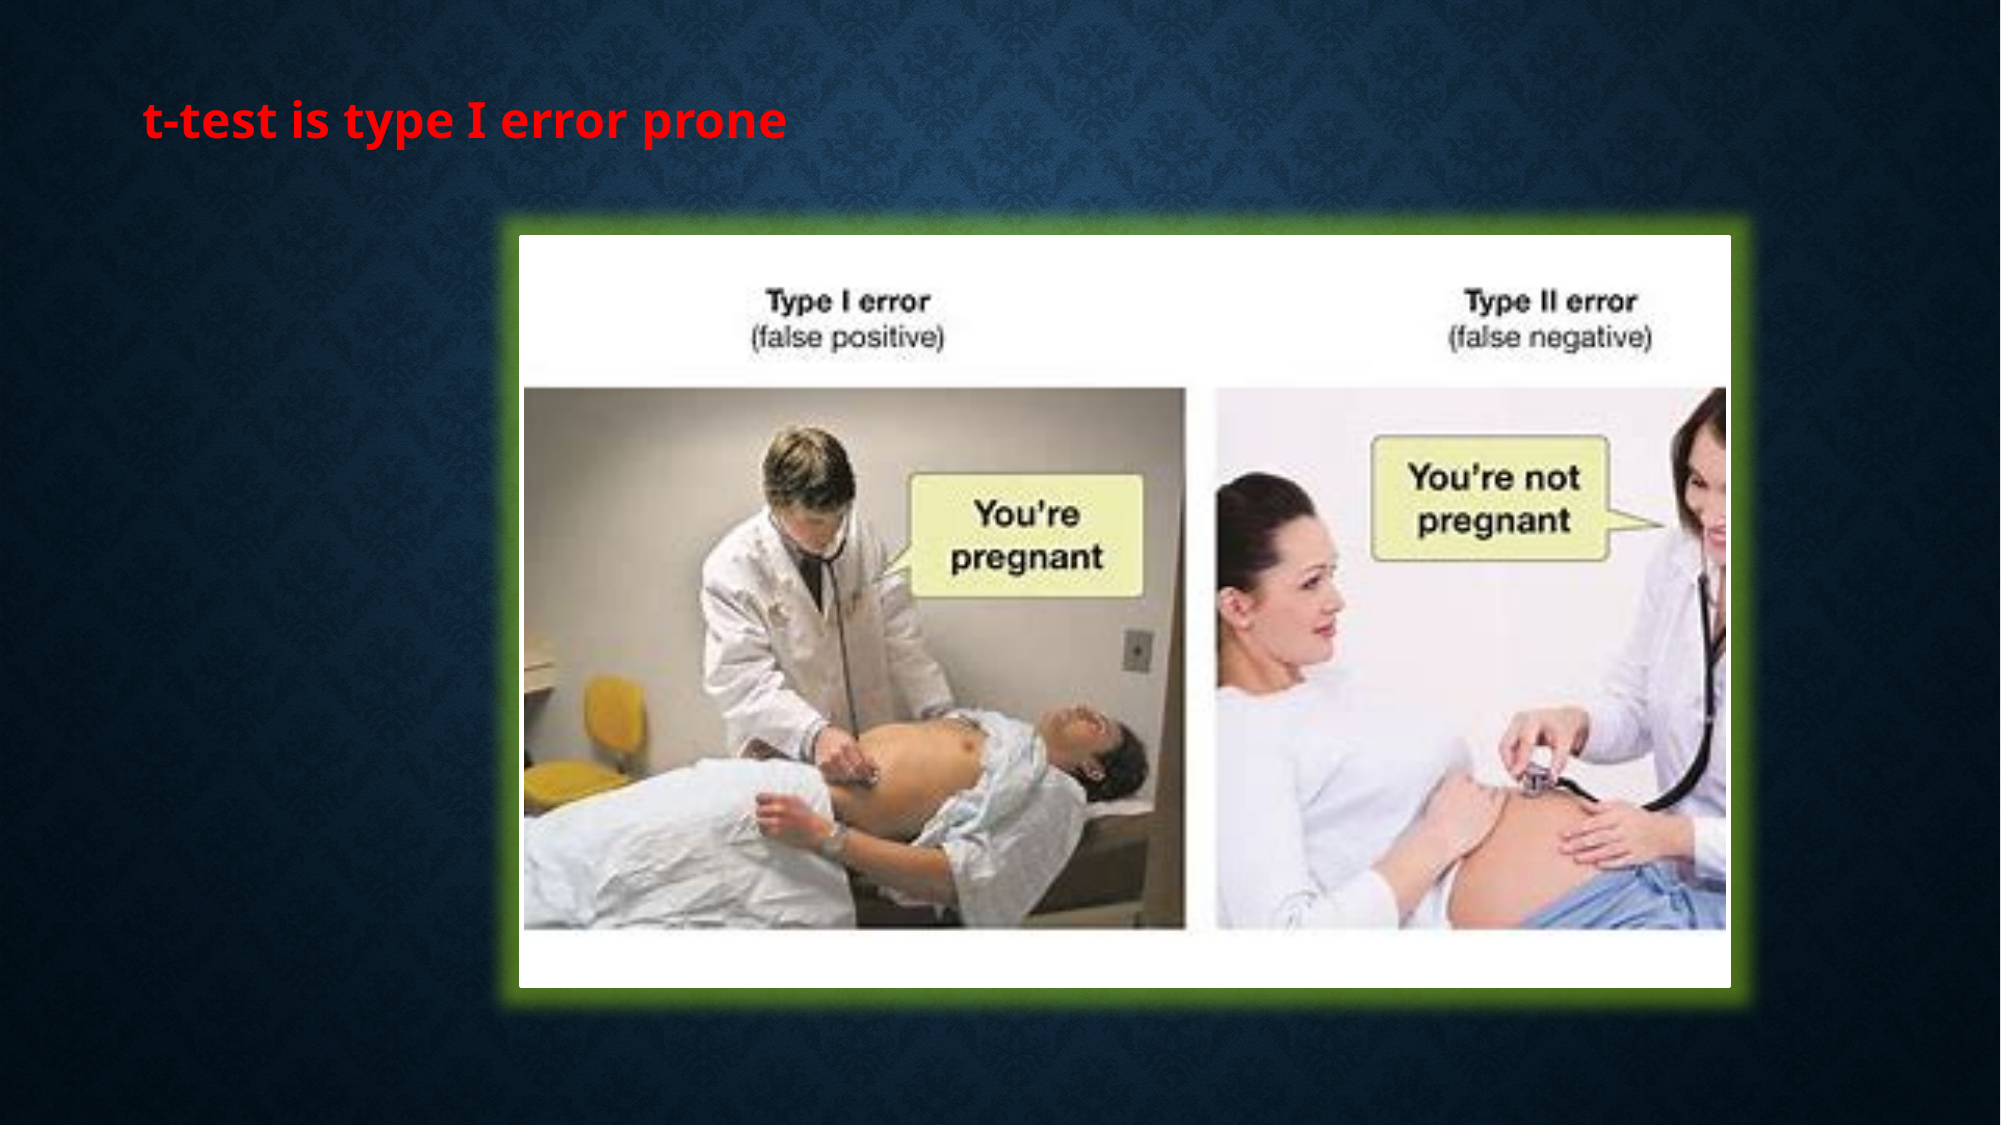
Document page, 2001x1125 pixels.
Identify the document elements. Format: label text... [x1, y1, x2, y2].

picture [523, 238, 1727, 985]
text_box t-test is type I error prone [127, 81, 848, 156]
